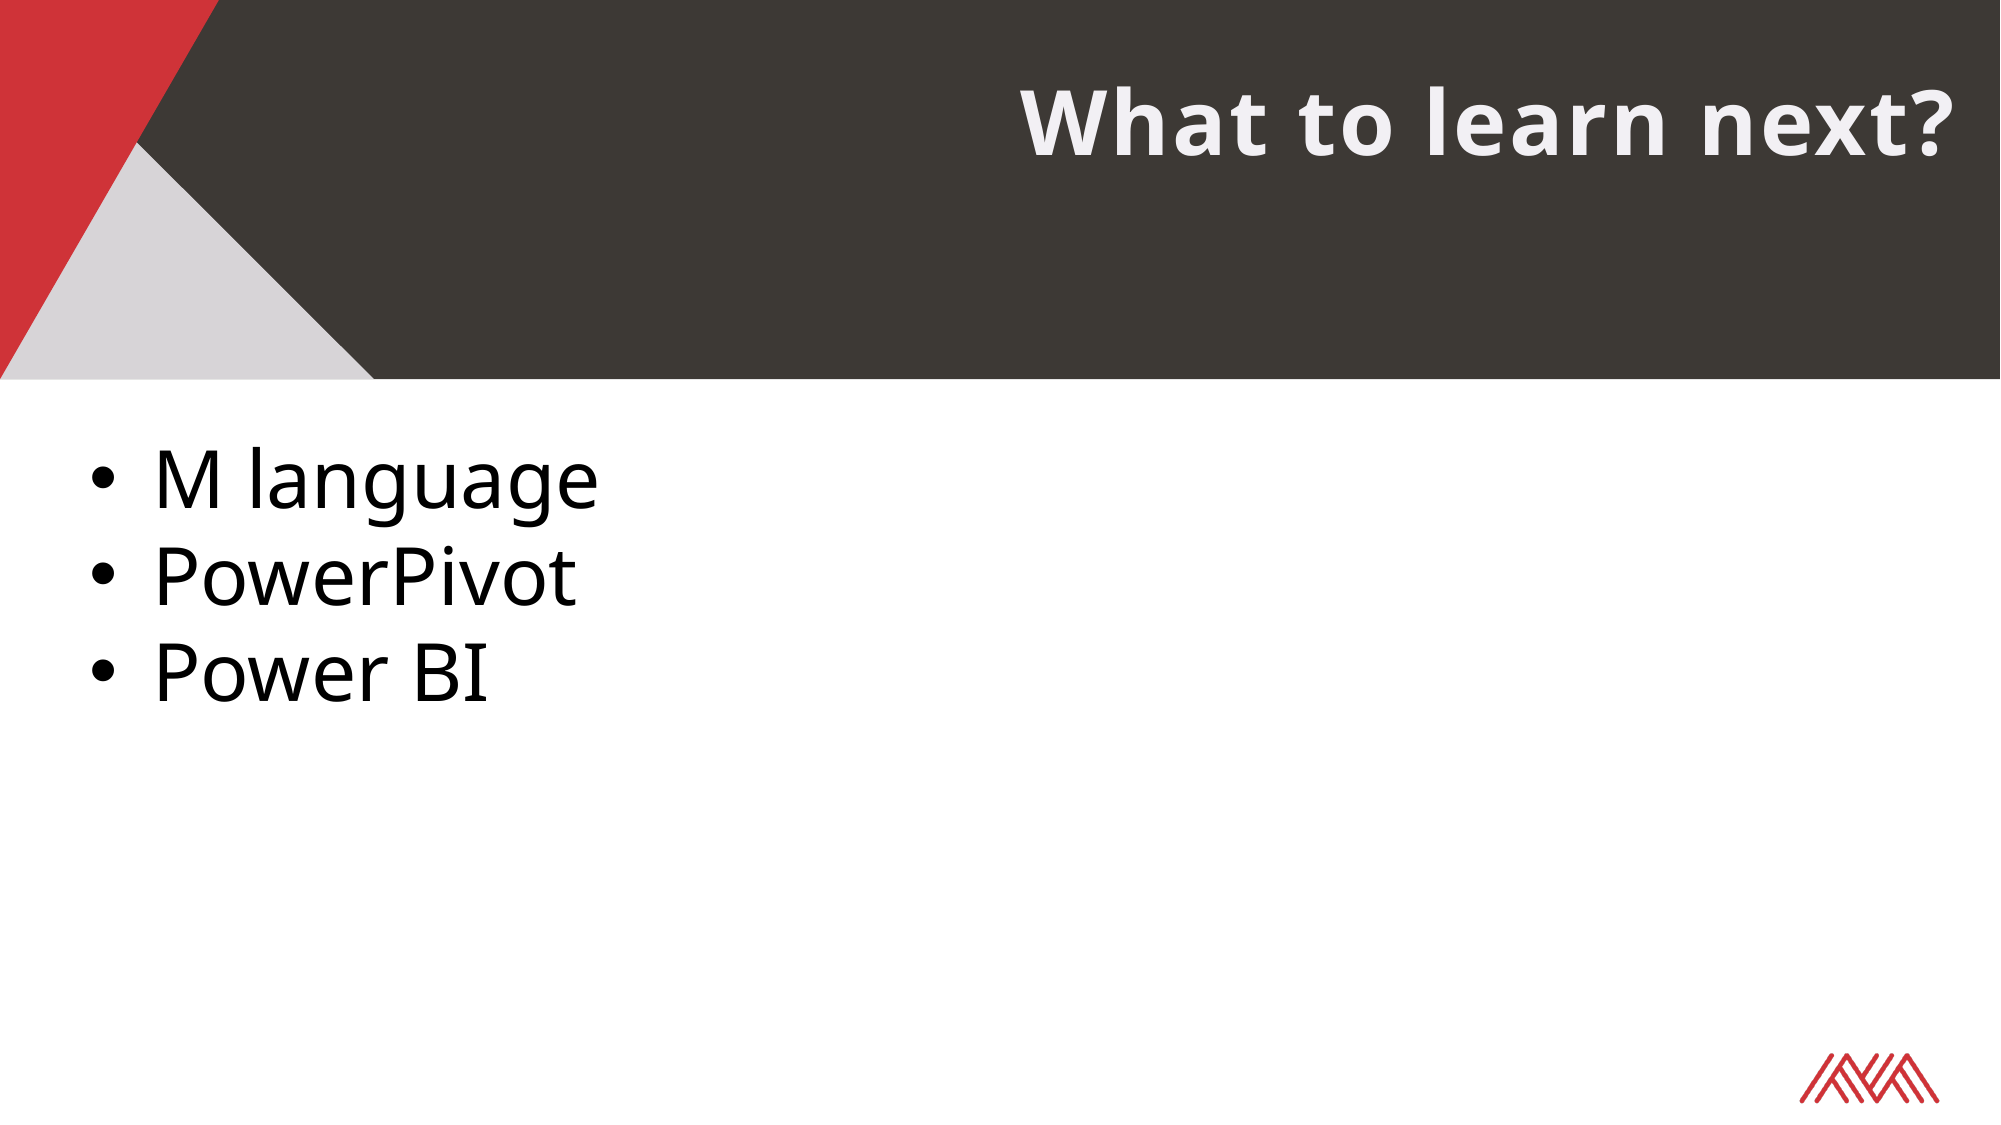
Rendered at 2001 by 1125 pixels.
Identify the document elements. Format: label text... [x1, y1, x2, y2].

text_box [231, 0, 2000, 380]
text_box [231, 5, 374, 380]
text_box M language PowerPivot Power BI [24, 420, 917, 726]
text_box What to learn next? [374, 47, 1956, 174]
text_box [0, 0, 231, 380]
picture [1760, 1013, 1981, 1104]
